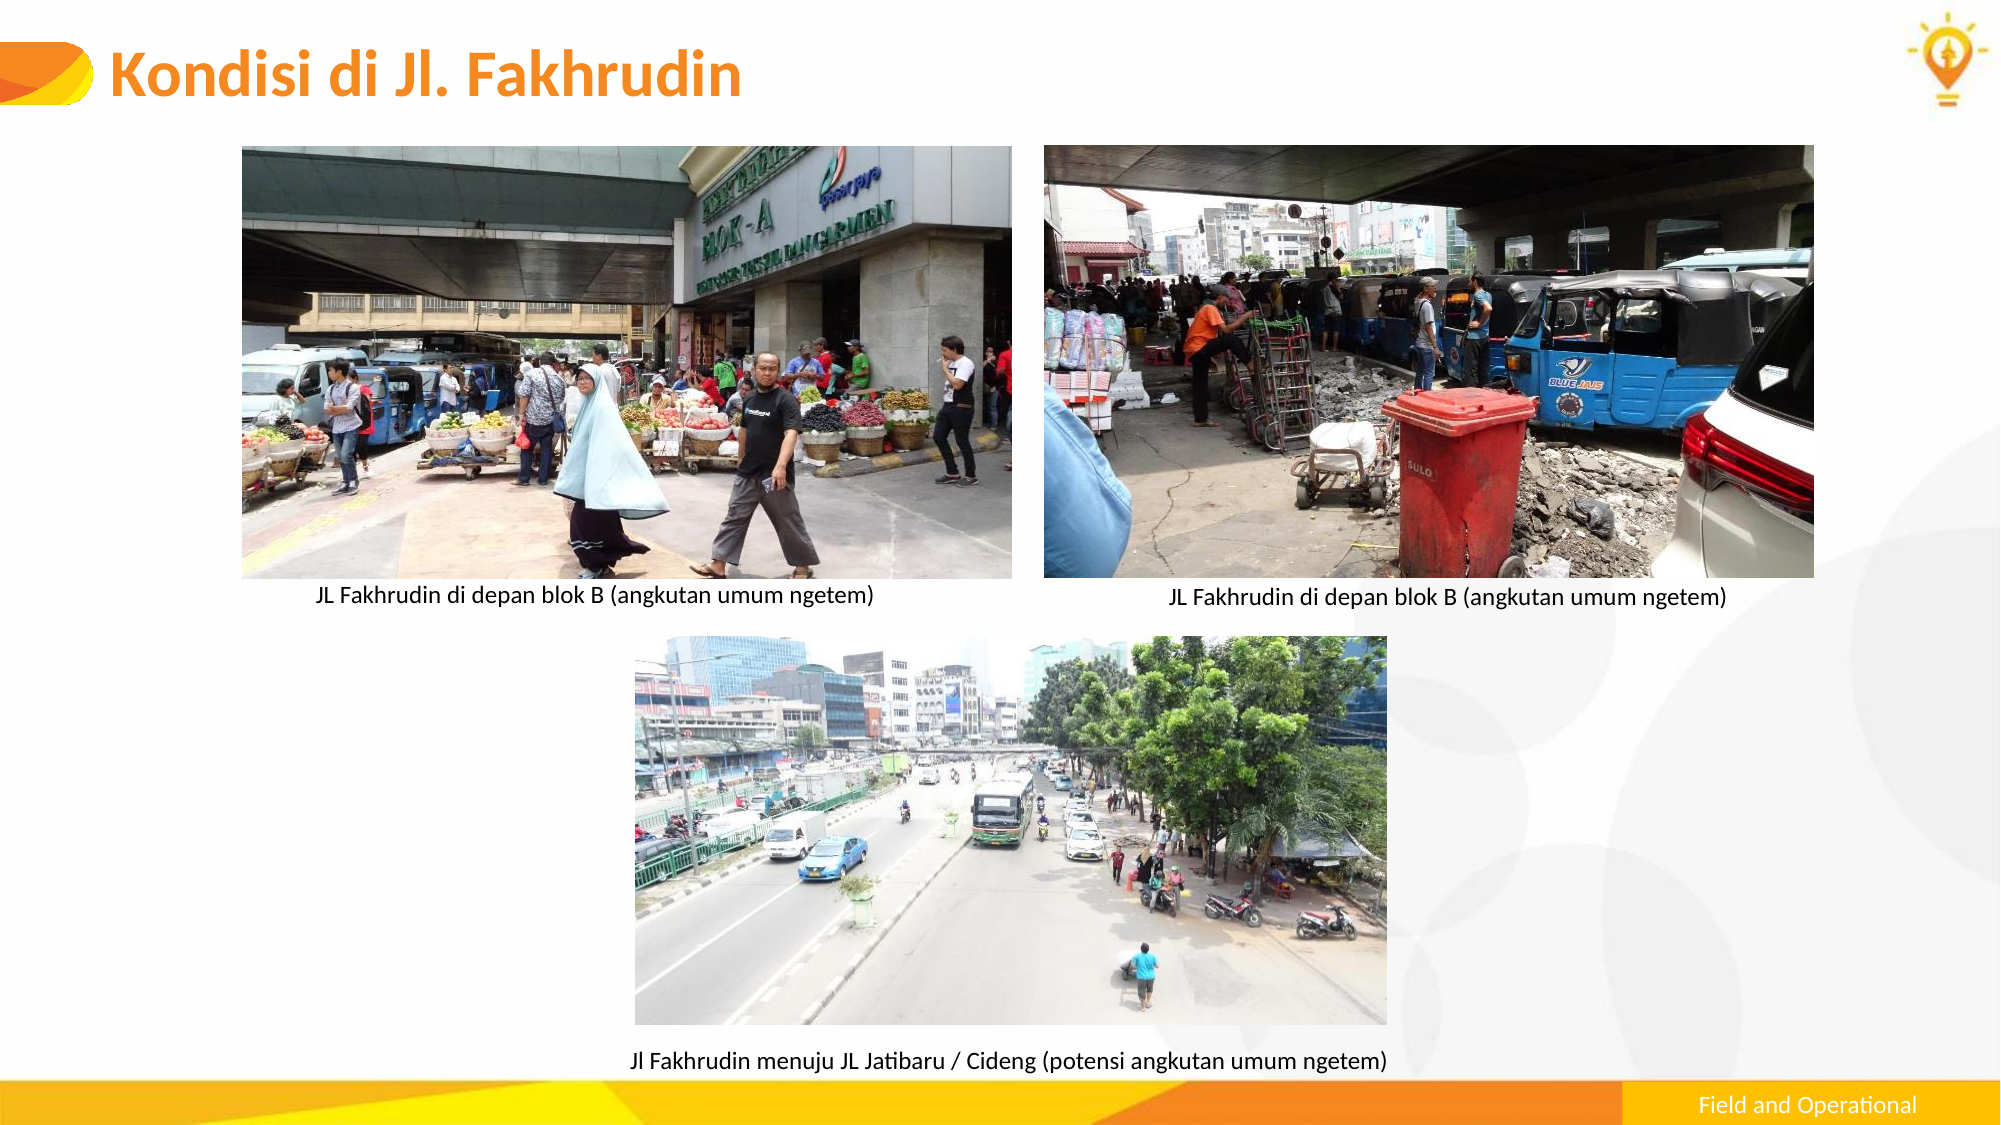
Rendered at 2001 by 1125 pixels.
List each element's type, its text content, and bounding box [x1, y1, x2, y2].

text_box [615, 636, 1436, 1114]
text_box Kondisi di Jl. Fakhrudin [95, 44, 1821, 106]
text_box Field and Operational [1621, 1081, 2000, 1125]
picture [0, 0, 2001, 1125]
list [1044, 145, 1814, 578]
text_box JL Fakhrudin di depan blok B (angkutan umum ngetem) [301, 569, 1382, 617]
text_box JL Fakhrudin di depan blok B (angkutan umum ngetem) [1154, 578, 1796, 618]
